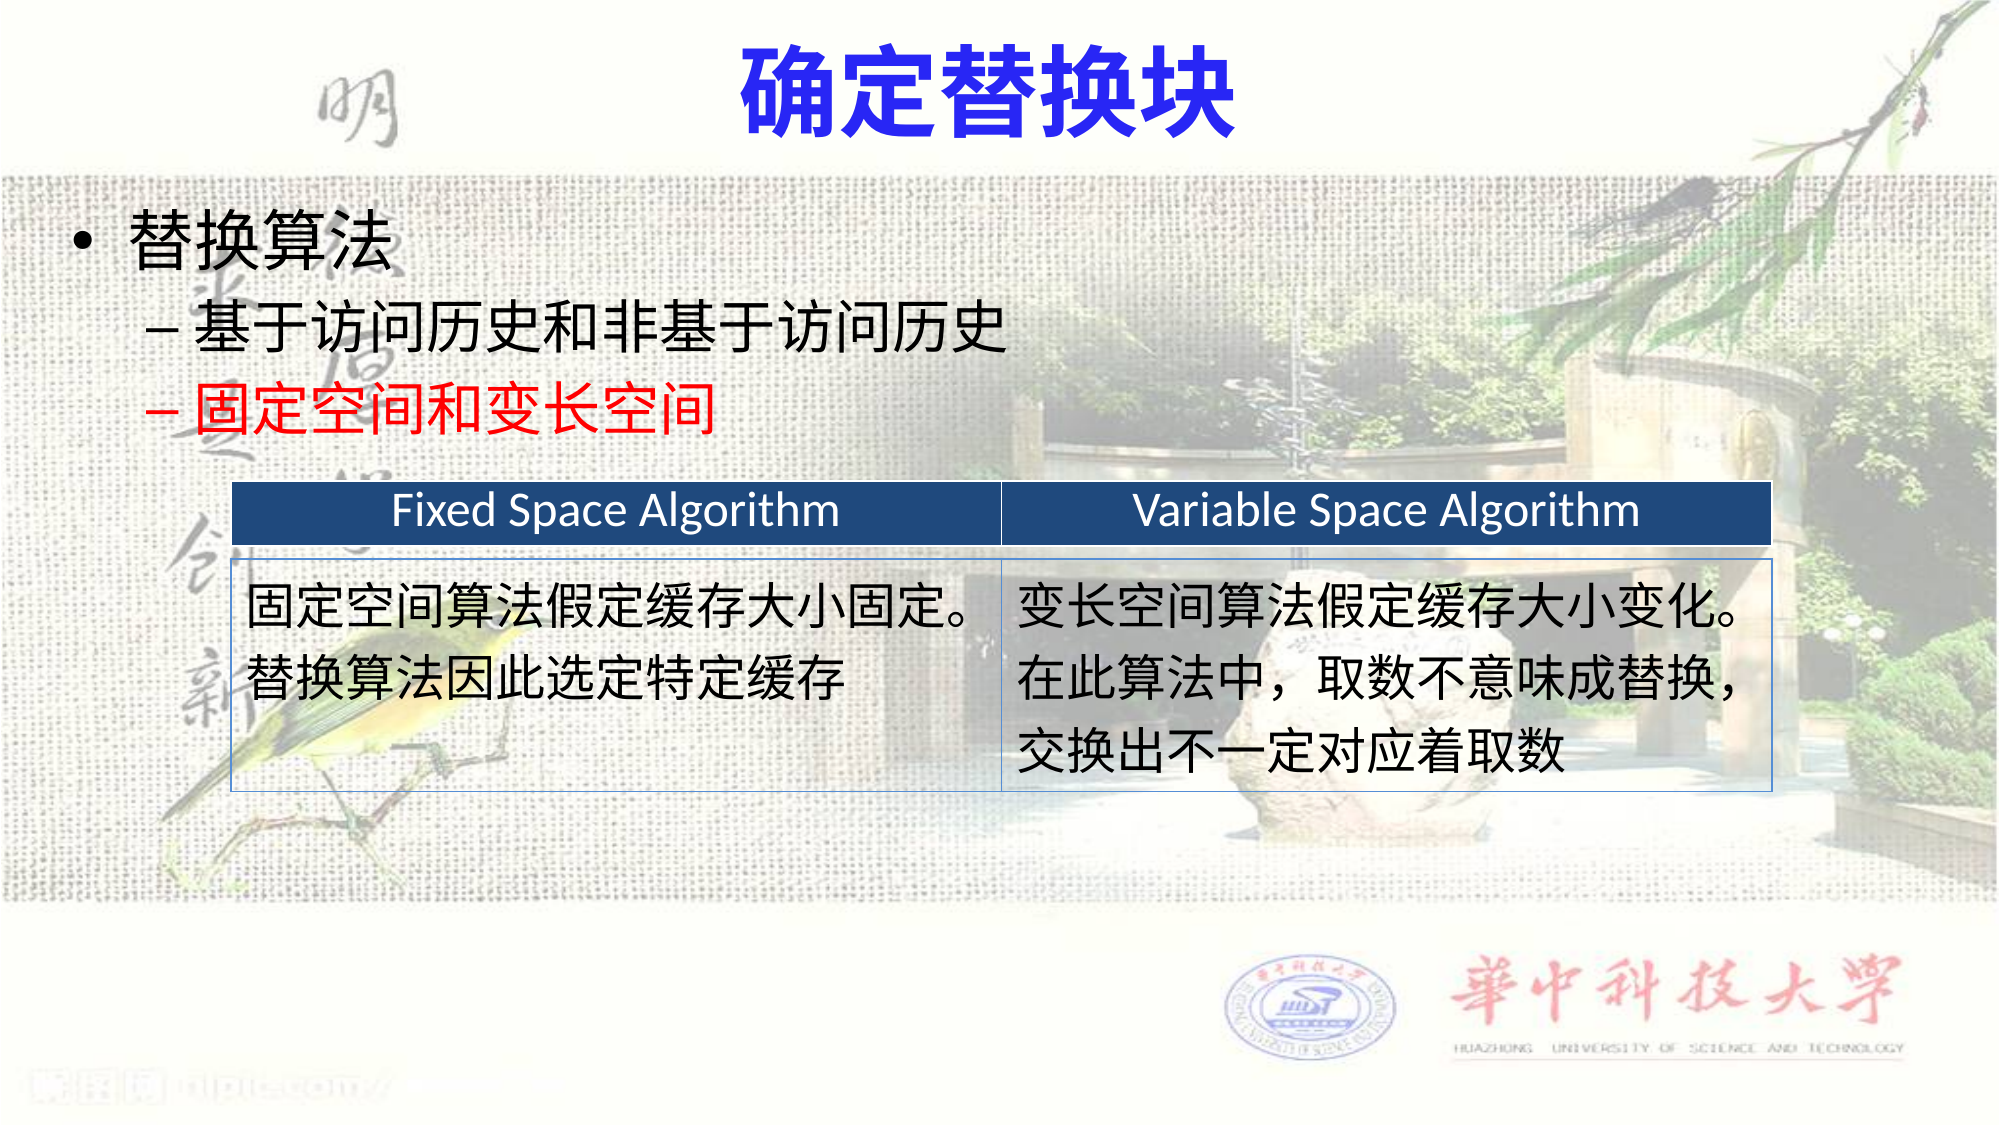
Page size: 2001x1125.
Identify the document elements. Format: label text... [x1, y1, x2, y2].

picture [1, 183, 1999, 1125]
title 确定替换块 [0, 0, 2000, 183]
table_header Fixed Space Algorithm [232, 482, 1001, 545]
table_header 固定空间算法假定缓存大小固定。 替换算法因此选定特定缓存 [232, 560, 1001, 791]
table_header 变长空间算法假定缓存大小变化。 在此算法中，取数不意味成替换，交换出不一定对应着取数 [1002, 560, 1771, 791]
table_header Variable Space Algorithm [1002, 482, 1771, 545]
list 替换算法 基于访问历史和非基于访问历史 固定空间和变长空间 [56, 191, 1857, 464]
